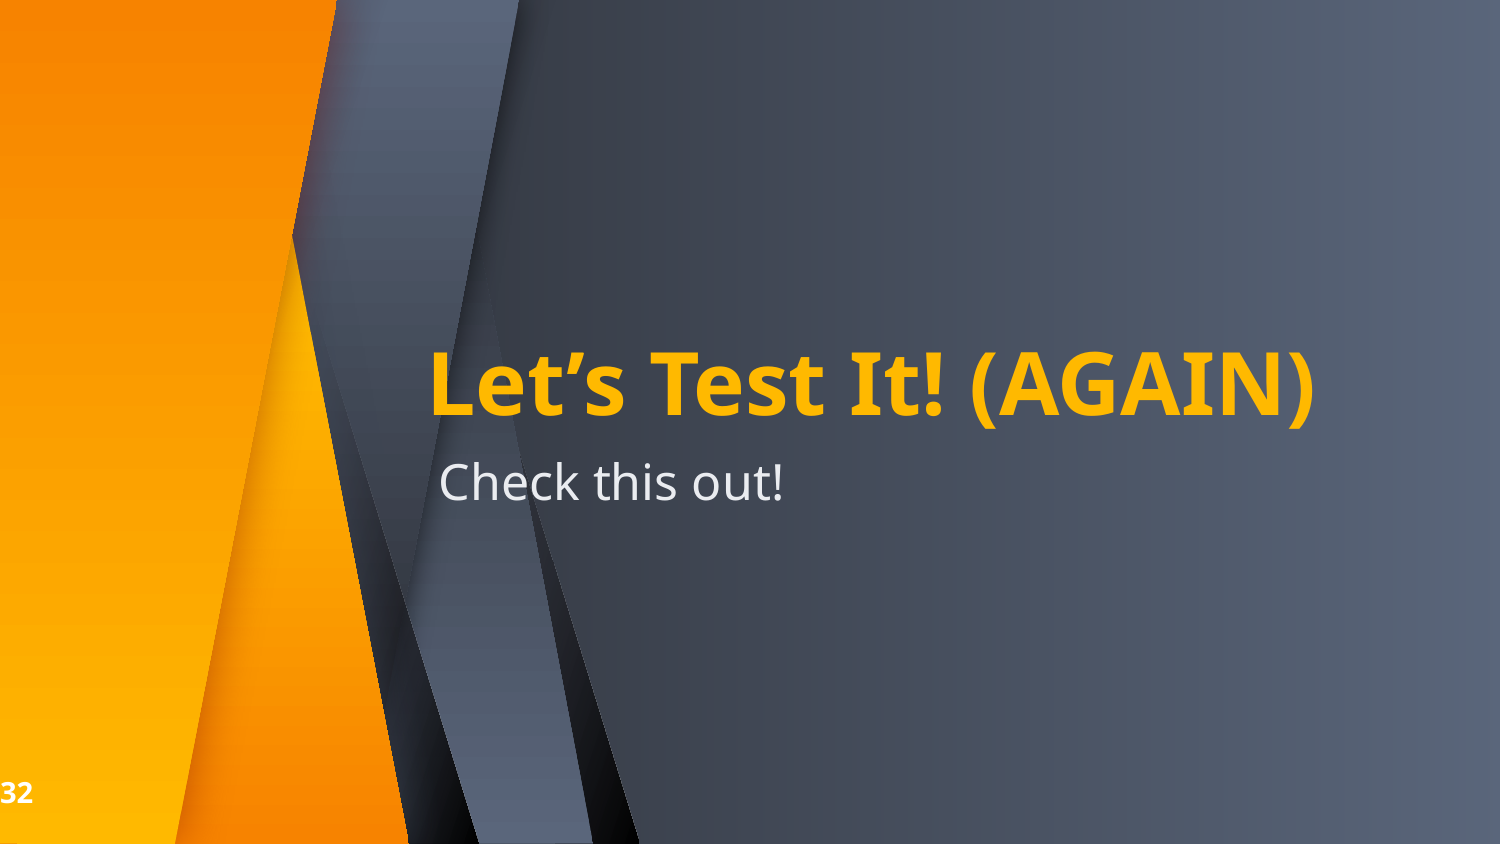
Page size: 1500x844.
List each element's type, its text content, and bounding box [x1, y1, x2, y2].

slide_number 32 [0, 773, 61, 816]
title Let’s Test It! (AGAIN) [425, 330, 1388, 435]
subtitle Check this out! [425, 450, 1388, 514]
